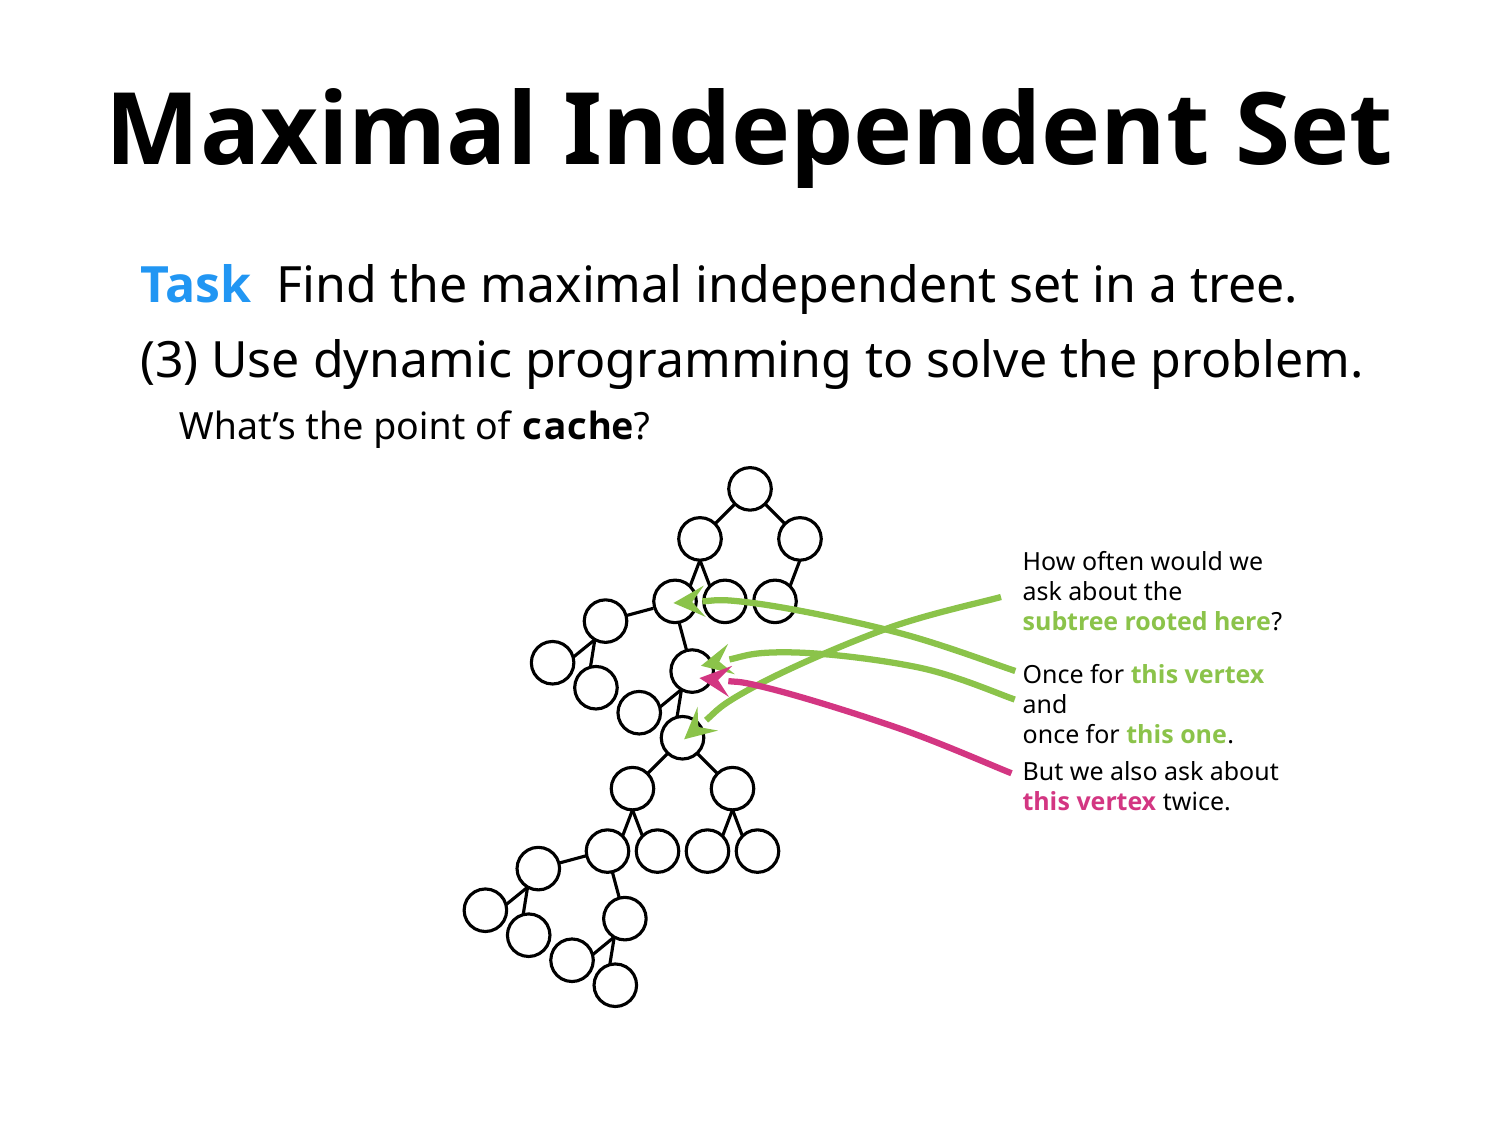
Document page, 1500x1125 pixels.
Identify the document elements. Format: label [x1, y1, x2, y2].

text_box [464, 467, 1300, 1007]
subtitle [0, 50, 1500, 1125]
